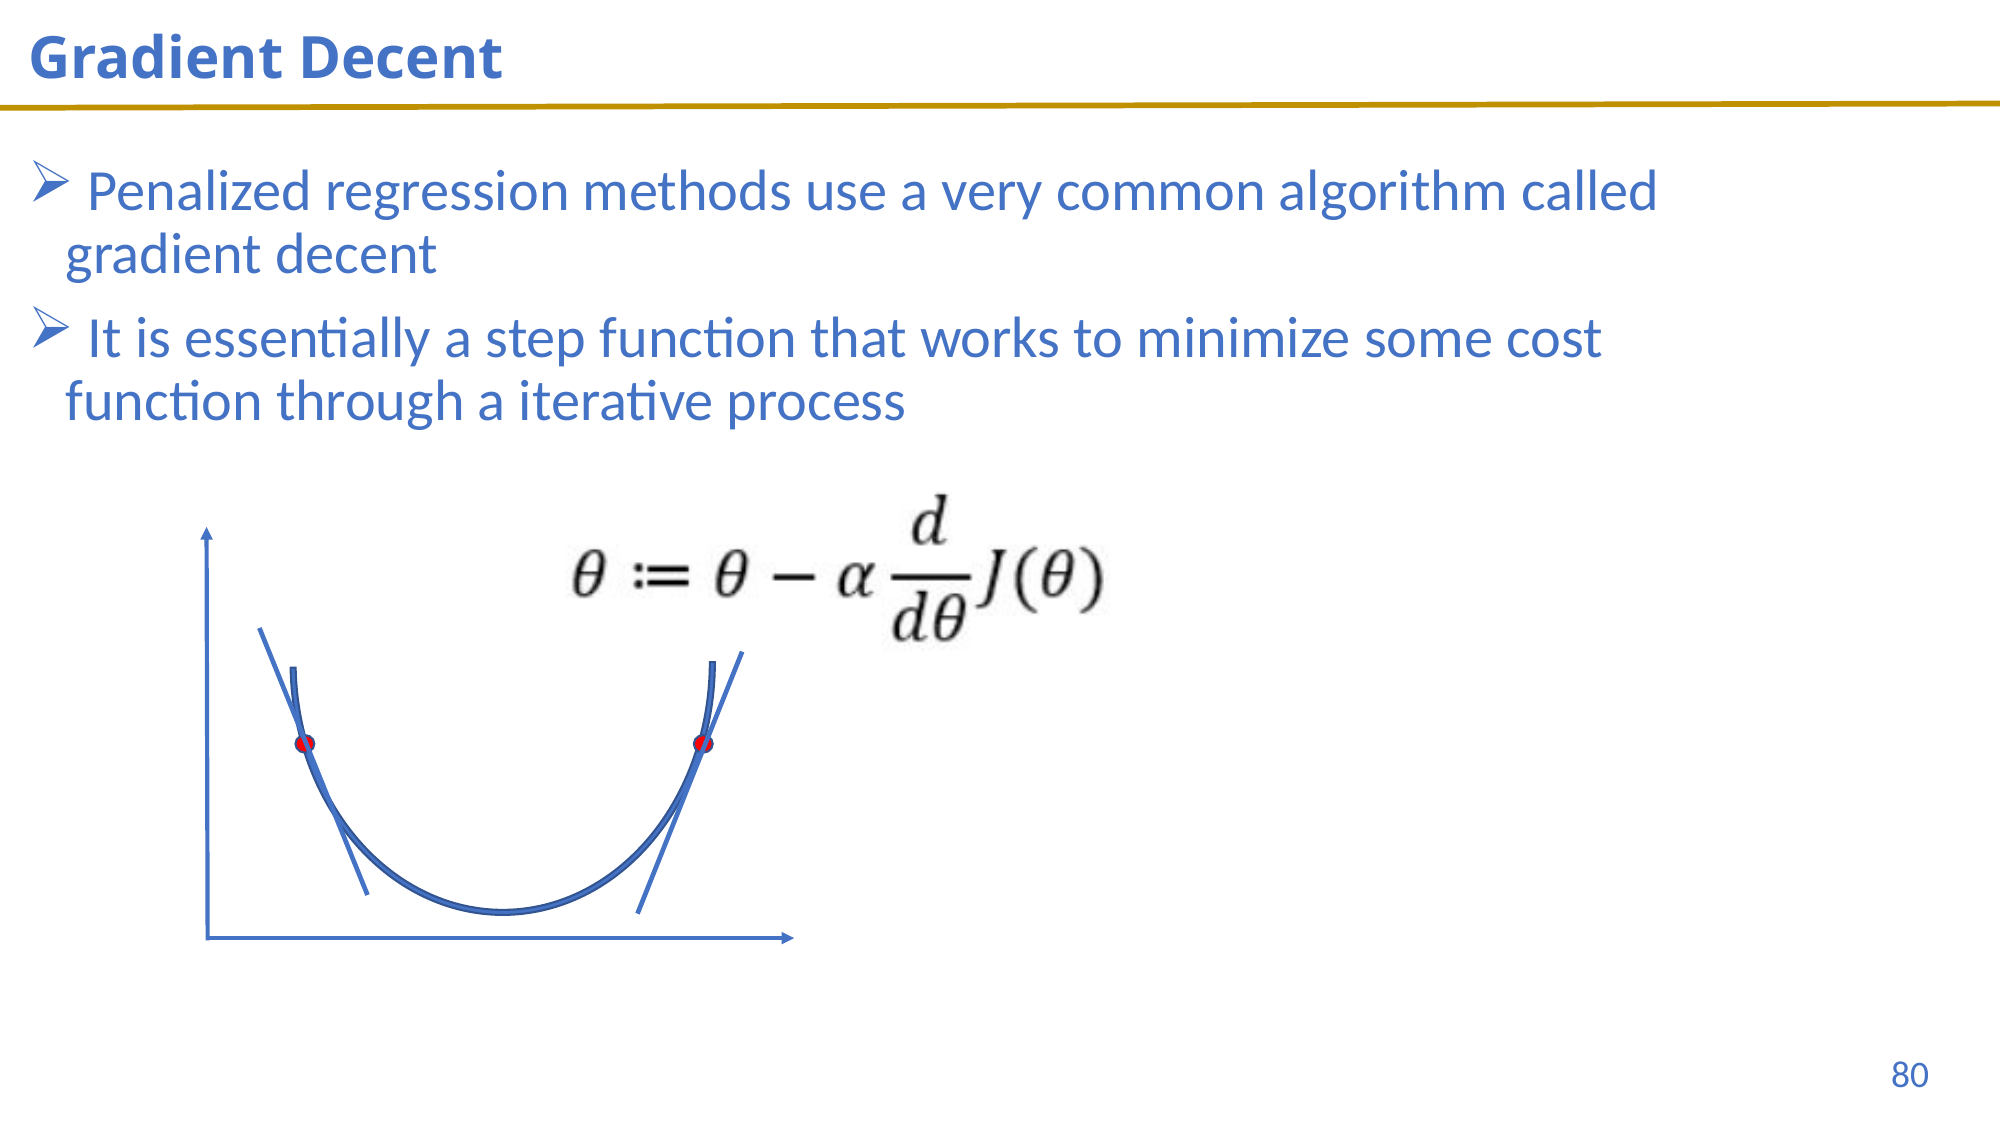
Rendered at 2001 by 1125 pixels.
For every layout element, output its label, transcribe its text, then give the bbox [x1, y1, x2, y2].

title Gradient Decent [13, 0, 1739, 120]
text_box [637, 651, 743, 914]
text_box [368, 848, 637, 916]
slide_number 80 [1493, 1042, 1944, 1103]
list Penalized regression methods use a very common algorithm called gradient decent It is essentially a step function that works to minimize some cost function through a iterative process [13, 152, 1739, 785]
picture [426, 440, 1273, 702]
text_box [259, 627, 368, 895]
